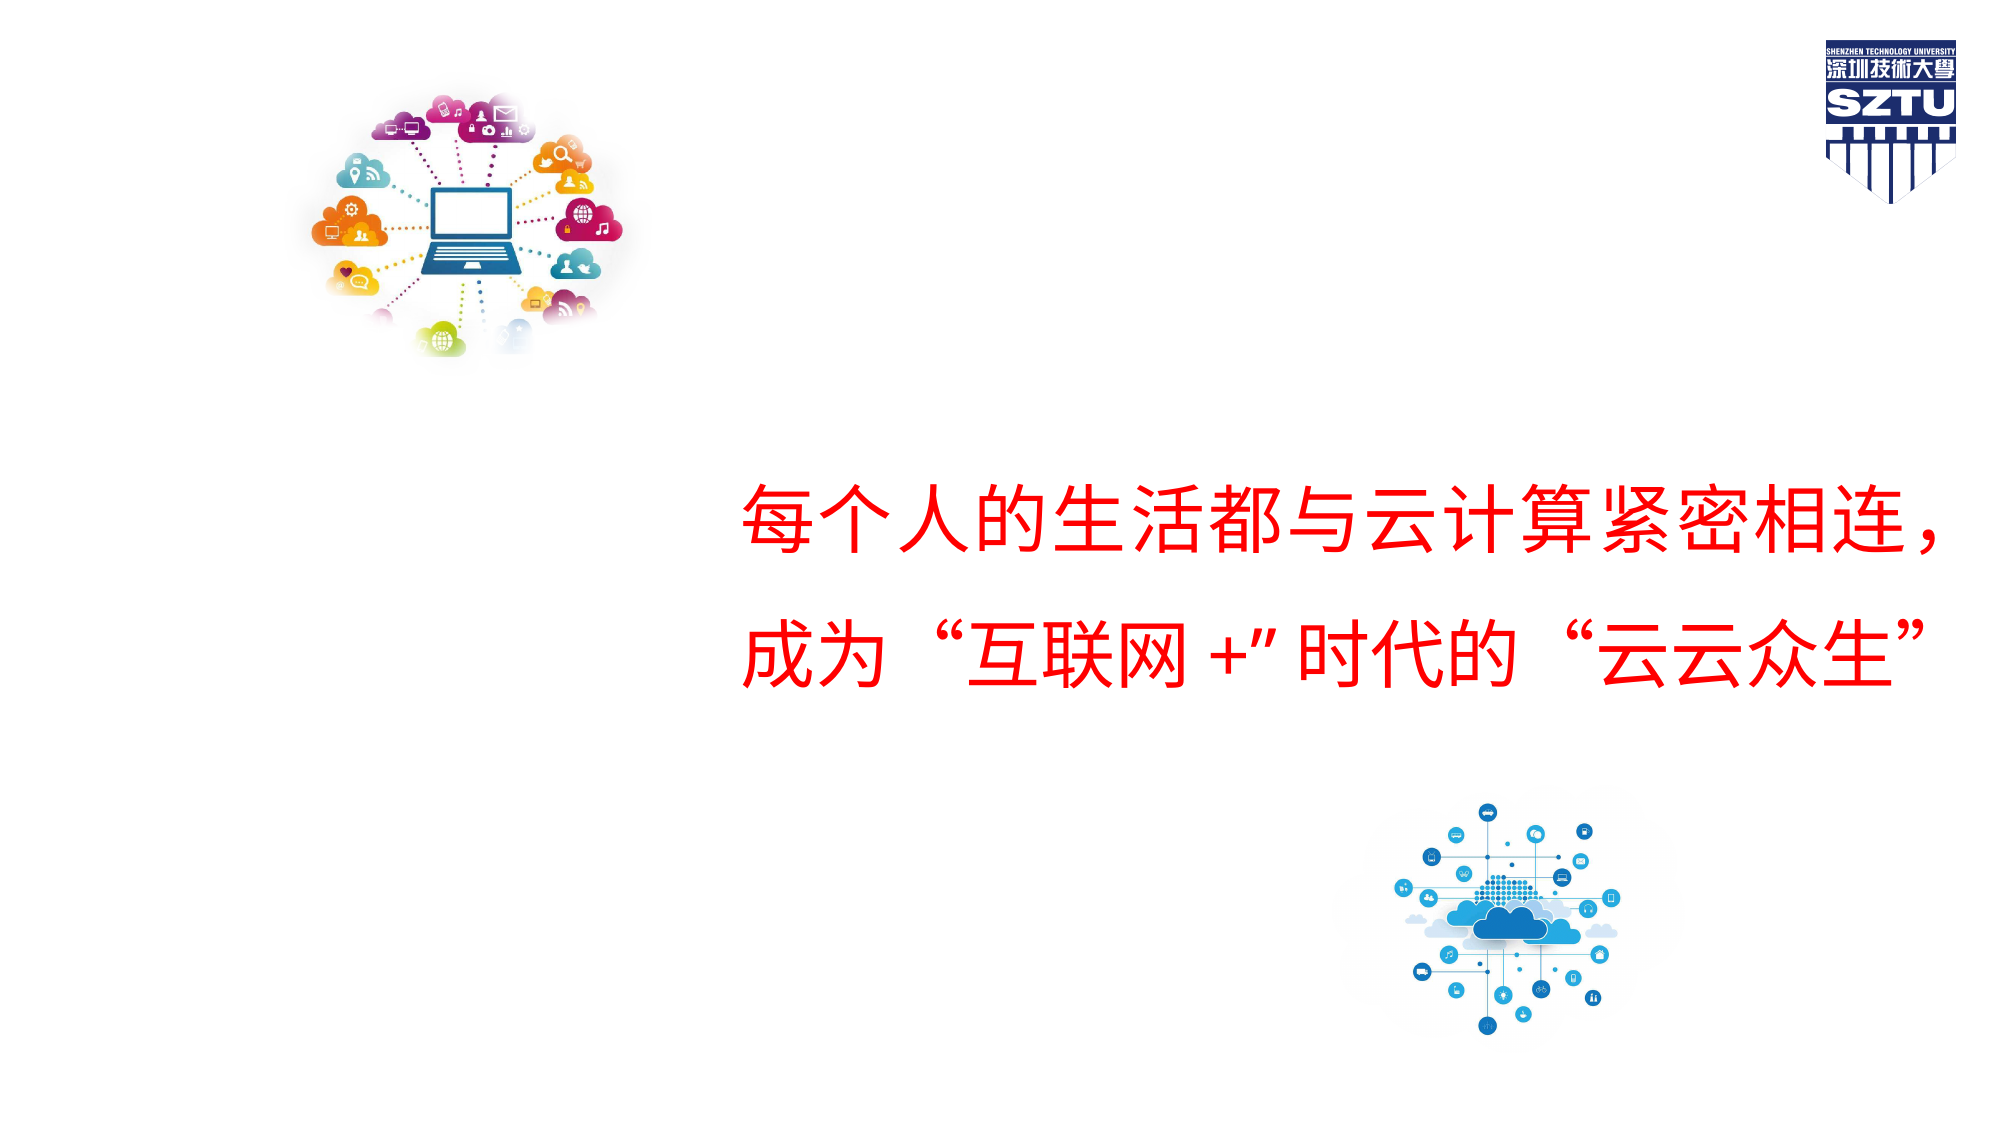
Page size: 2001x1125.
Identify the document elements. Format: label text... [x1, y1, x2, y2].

picture [1331, 783, 1686, 1054]
picture [1803, 34, 1979, 174]
title 每个人的生活都与云计算紧密相连，成为“互联网+”时代的“云云众生” [725, 174, 2000, 951]
picture [274, 69, 664, 381]
